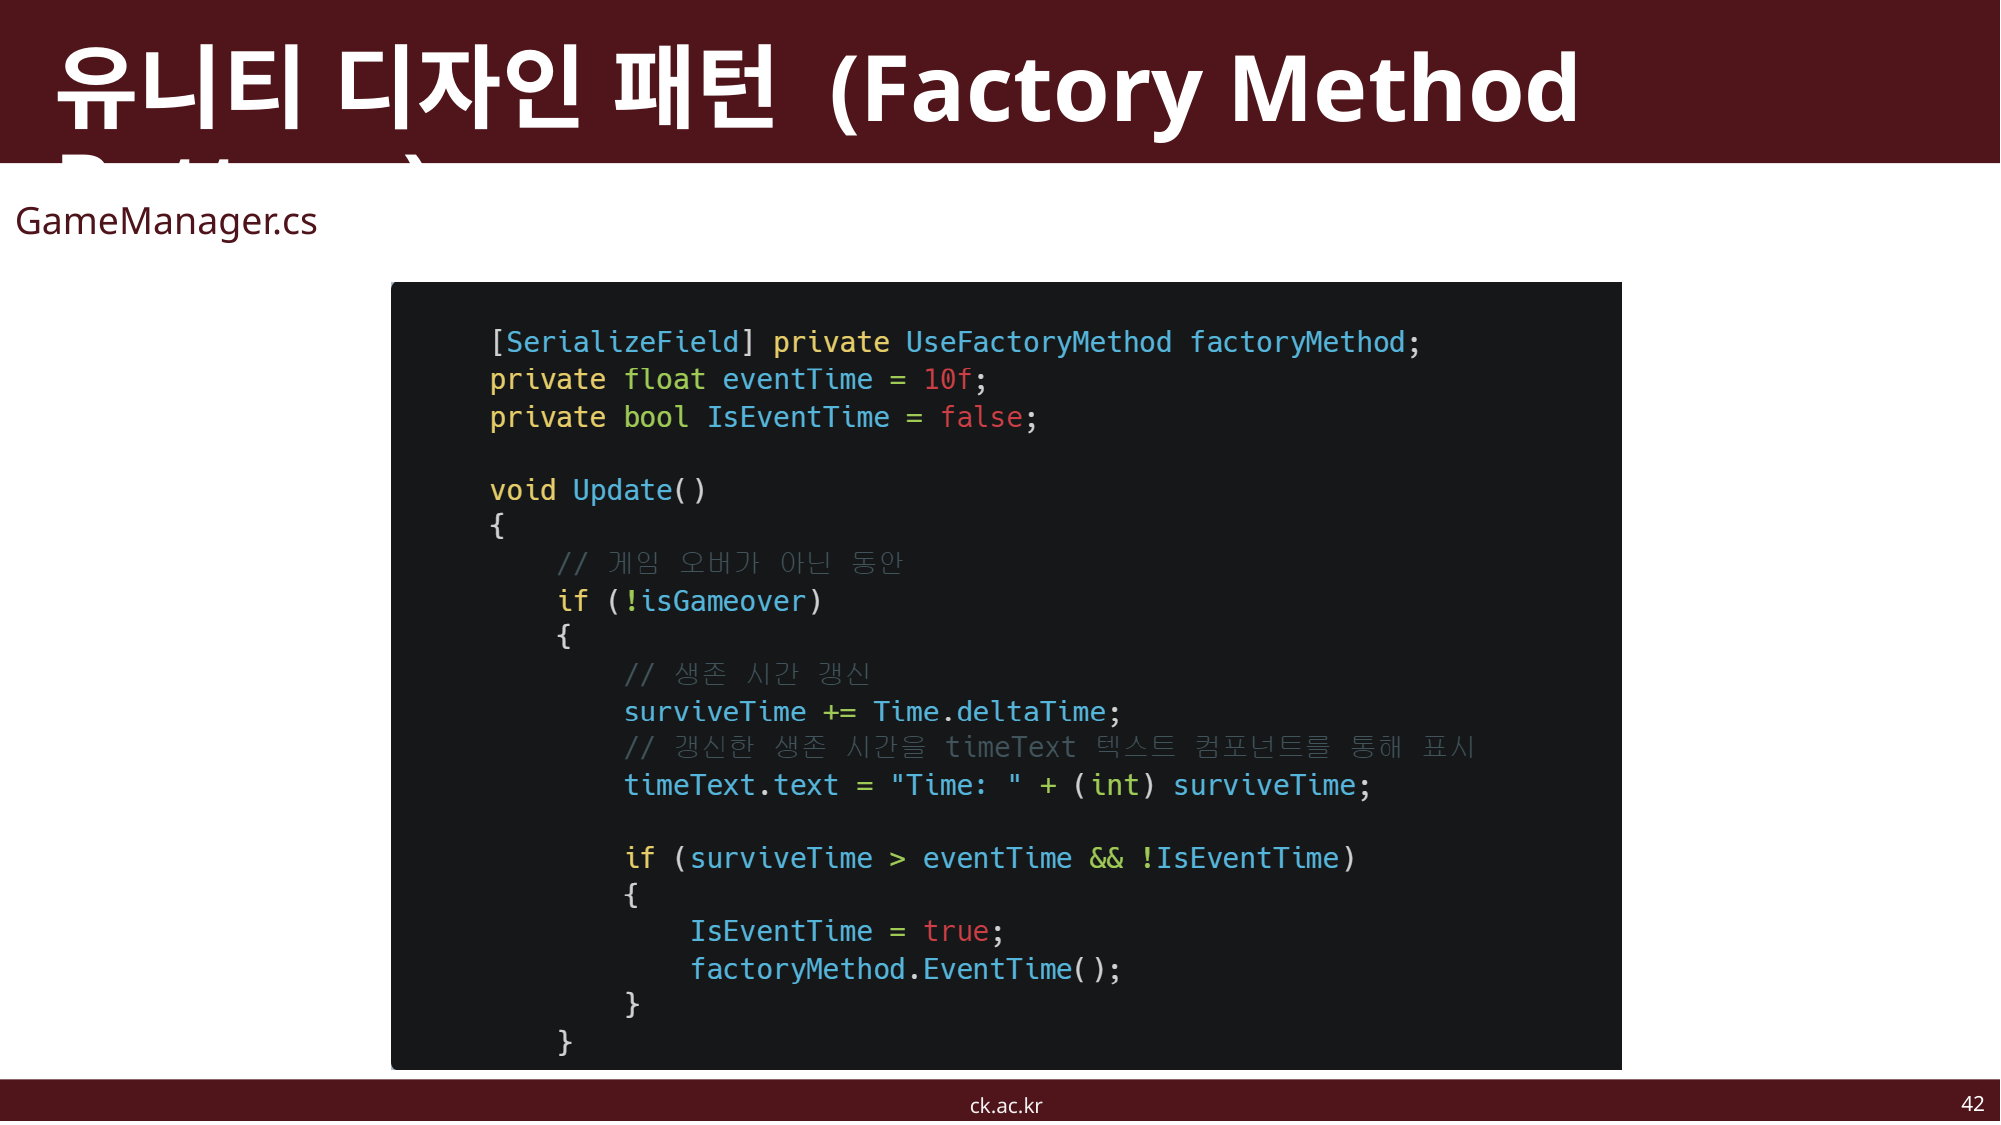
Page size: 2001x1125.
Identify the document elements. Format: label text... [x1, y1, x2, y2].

slide_number 42 [1911, 1083, 2000, 1125]
title 유니티 디자인 패턴 (Factory Method Pattern) [39, 34, 1984, 149]
footer ck.ac.kr [949, 1084, 1064, 1125]
text_box GameManager.cs [0, 189, 1944, 340]
picture [391, 281, 1622, 1070]
